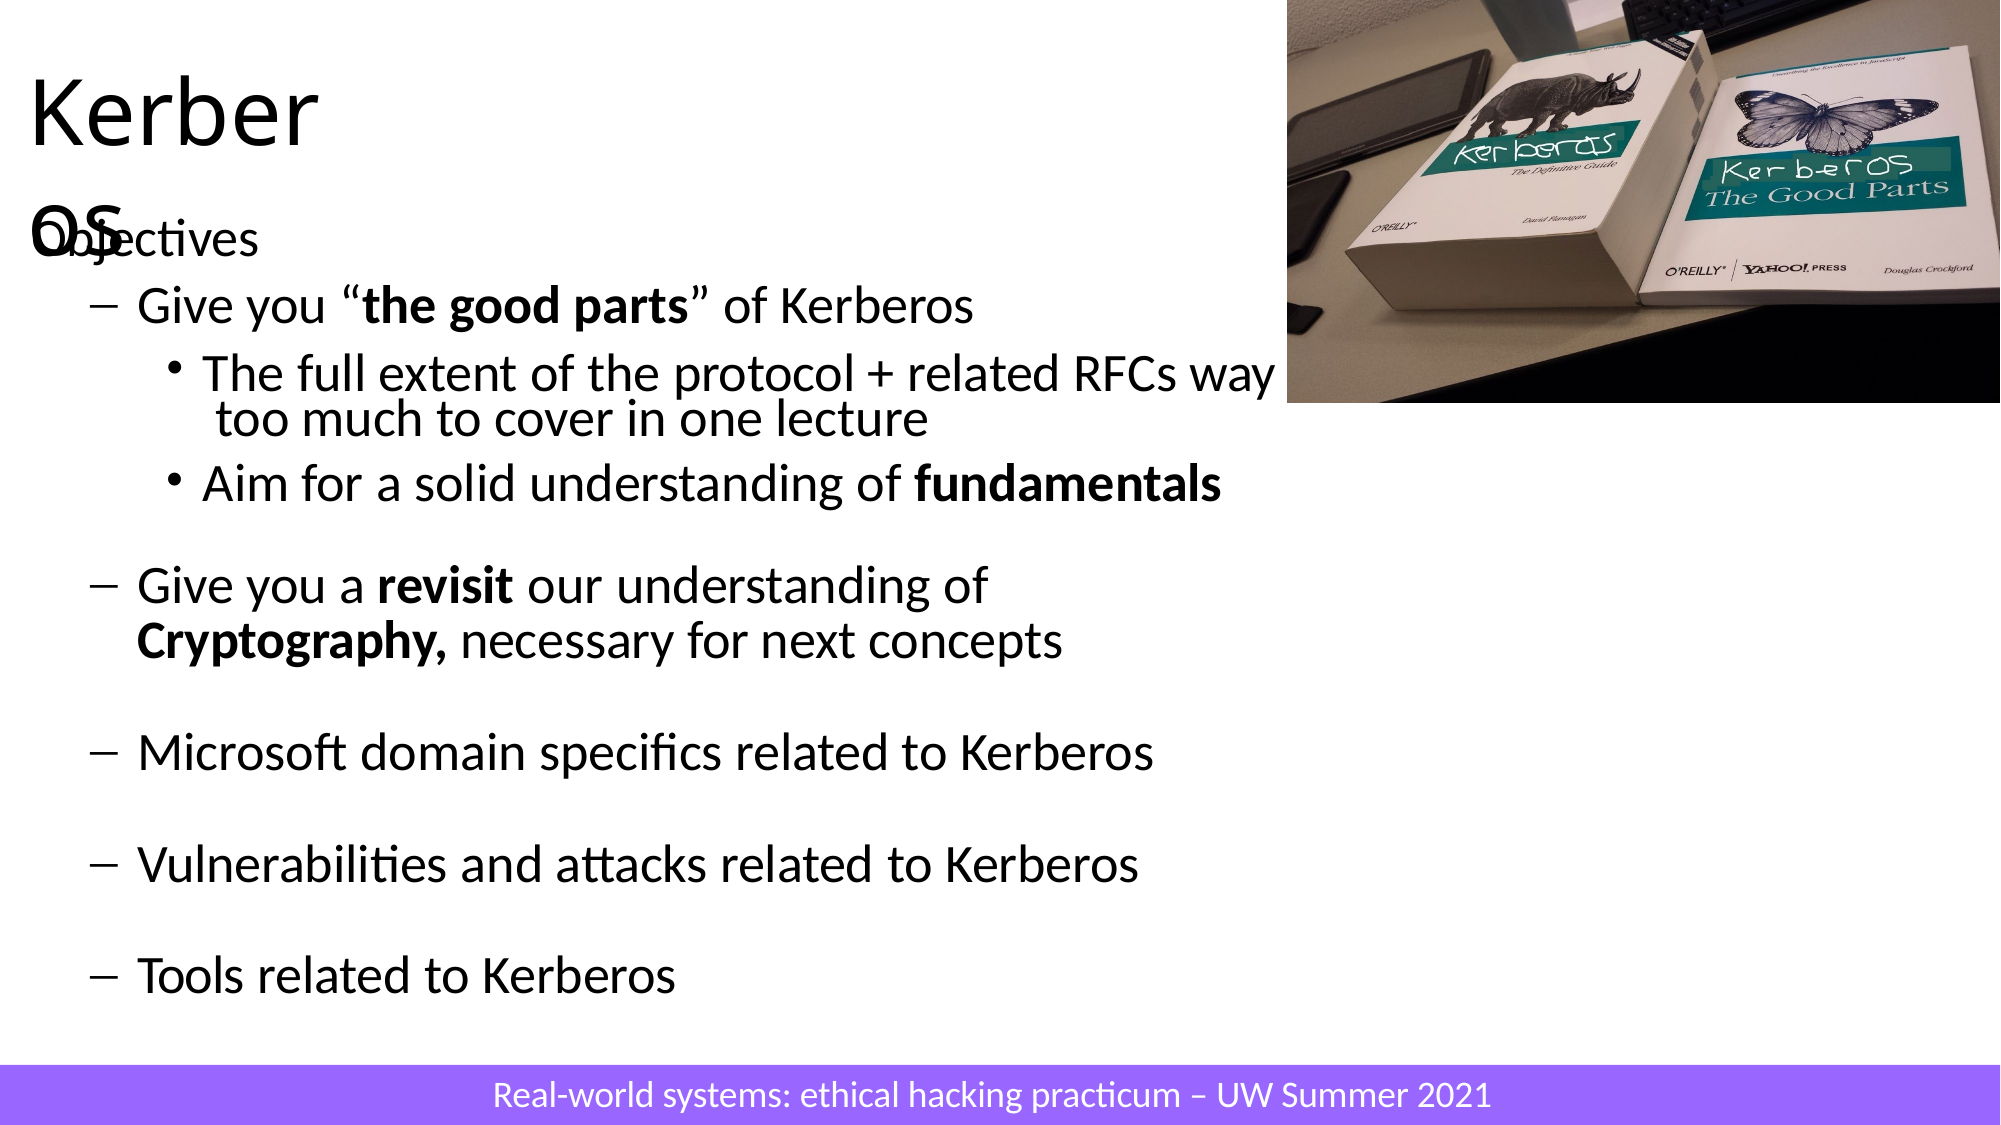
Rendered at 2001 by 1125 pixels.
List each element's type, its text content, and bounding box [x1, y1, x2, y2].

title Kerberos [25, 51, 358, 274]
text_box Objectives Give you “the good parts” of Kerberos The full extent of the protocol + related RFCs way too much to cover in one lecture Aim for a solid understanding of fundamentals Give you a revisit our understanding of Cryptography, necessary for next concepts Microsoft domain specifics related to Kerberos Vulnerabilities and attacks related to Kerberos Tools related to Kerberos [28, 200, 1286, 1005]
picture [1287, 0, 2000, 403]
footer Real-world systems: ethical hacking practicum – UW Summer 2021 [492, 1079, 1508, 1117]
